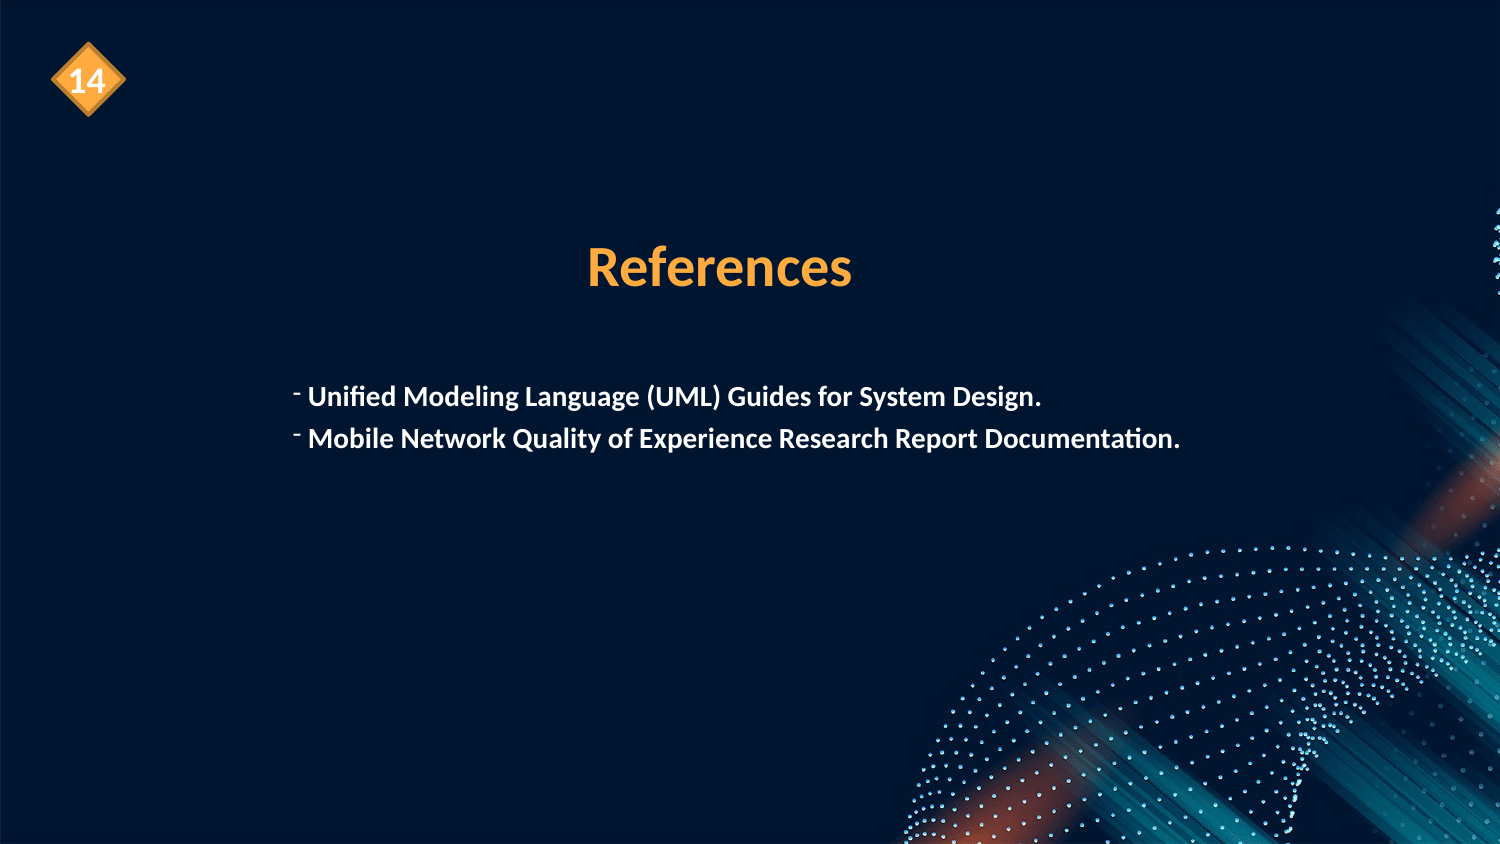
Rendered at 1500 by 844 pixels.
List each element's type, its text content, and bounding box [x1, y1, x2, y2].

text_box [79, 109, 98, 117]
text_box [81, 41, 96, 48]
text_box 14 [53, 48, 133, 109]
text_box Unified Modeling Language (UML) Guides for System Design. Mobile Network Quality of Experience Research Report Documentation. [277, 362, 1341, 462]
text_box References [572, 221, 916, 306]
